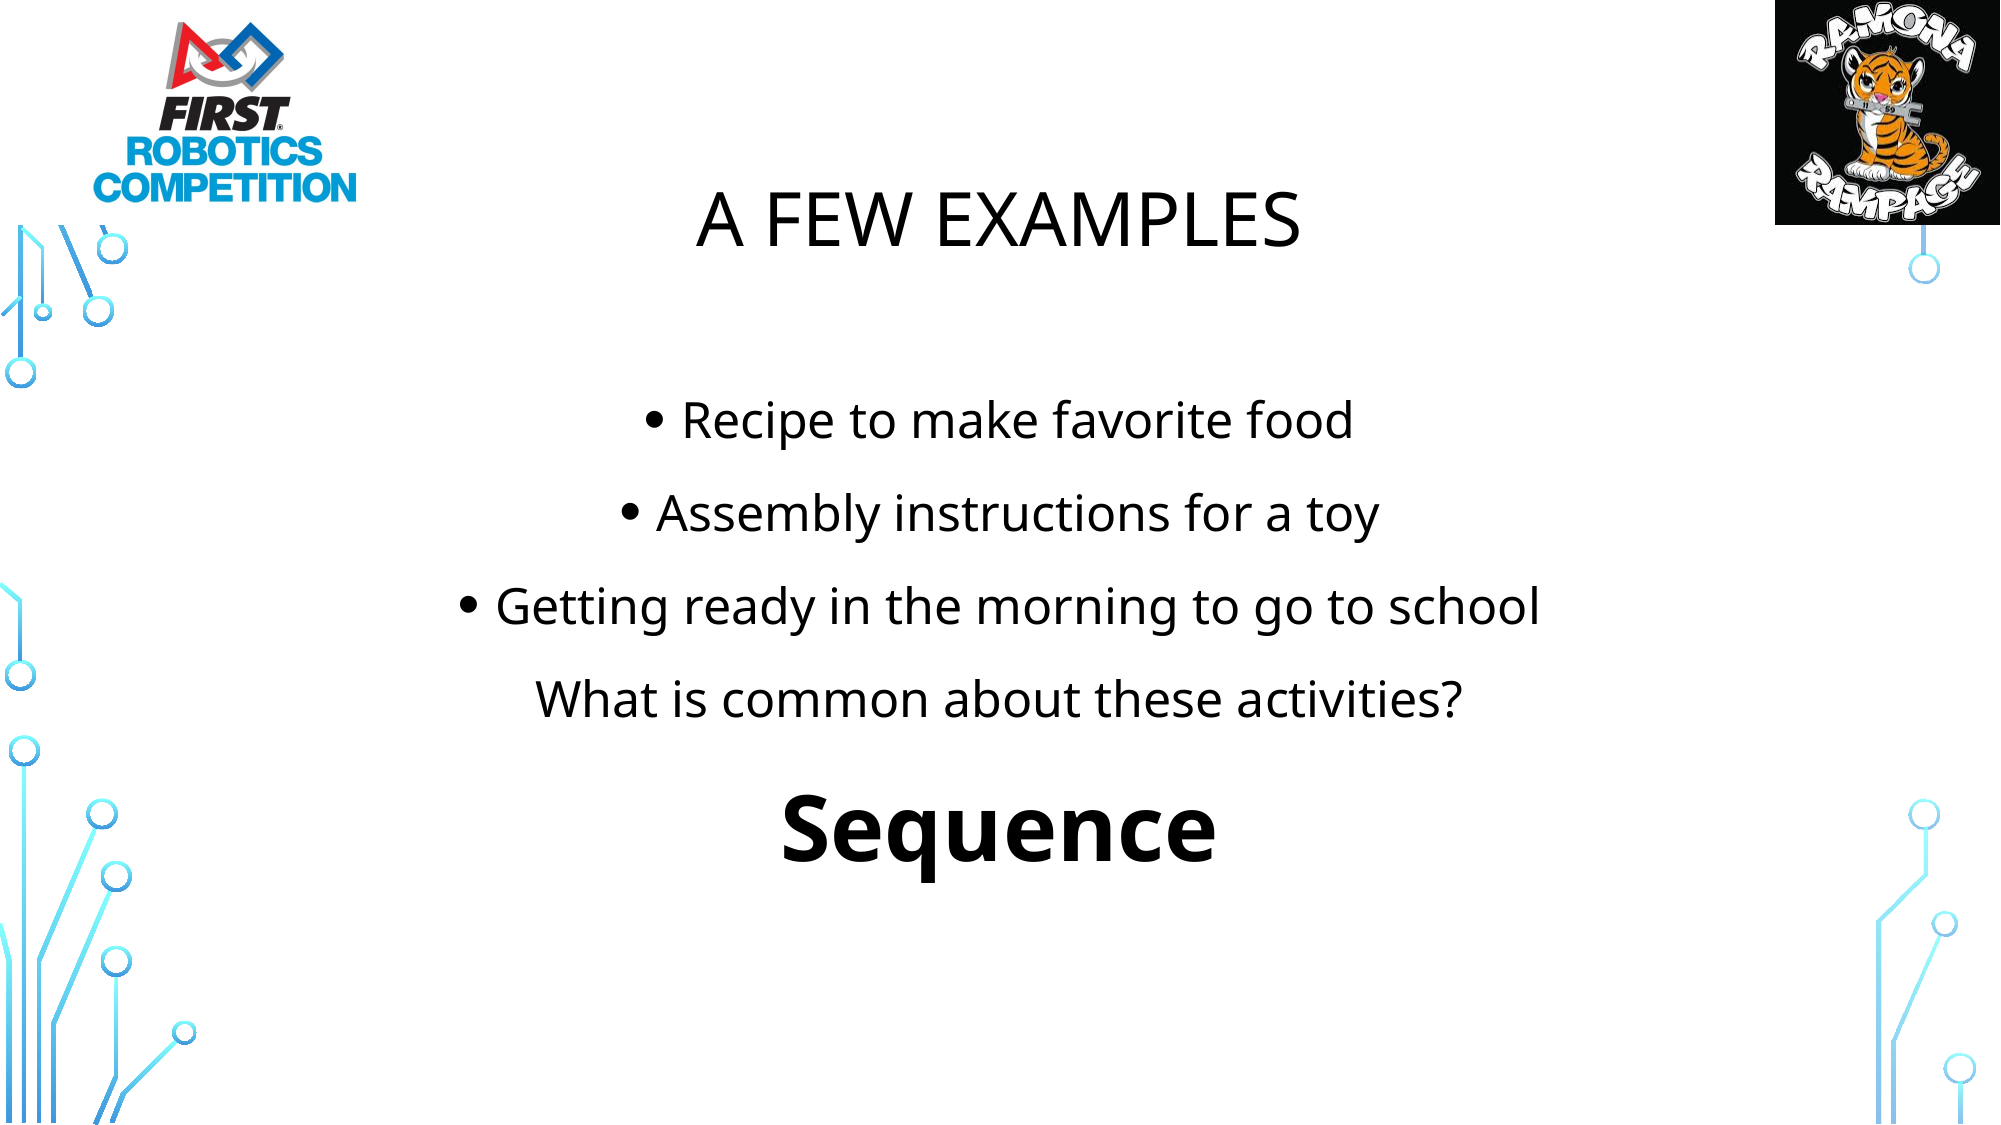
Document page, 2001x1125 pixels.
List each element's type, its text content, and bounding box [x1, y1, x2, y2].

picture [0, 0, 451, 226]
title A few examples [187, 101, 1813, 344]
list Recipe to make favorite food Assembly instructions for a toy Getting ready in the morning to go to school What is common about these activities? Sequence [187, 369, 1813, 950]
picture [1774, 0, 2000, 226]
